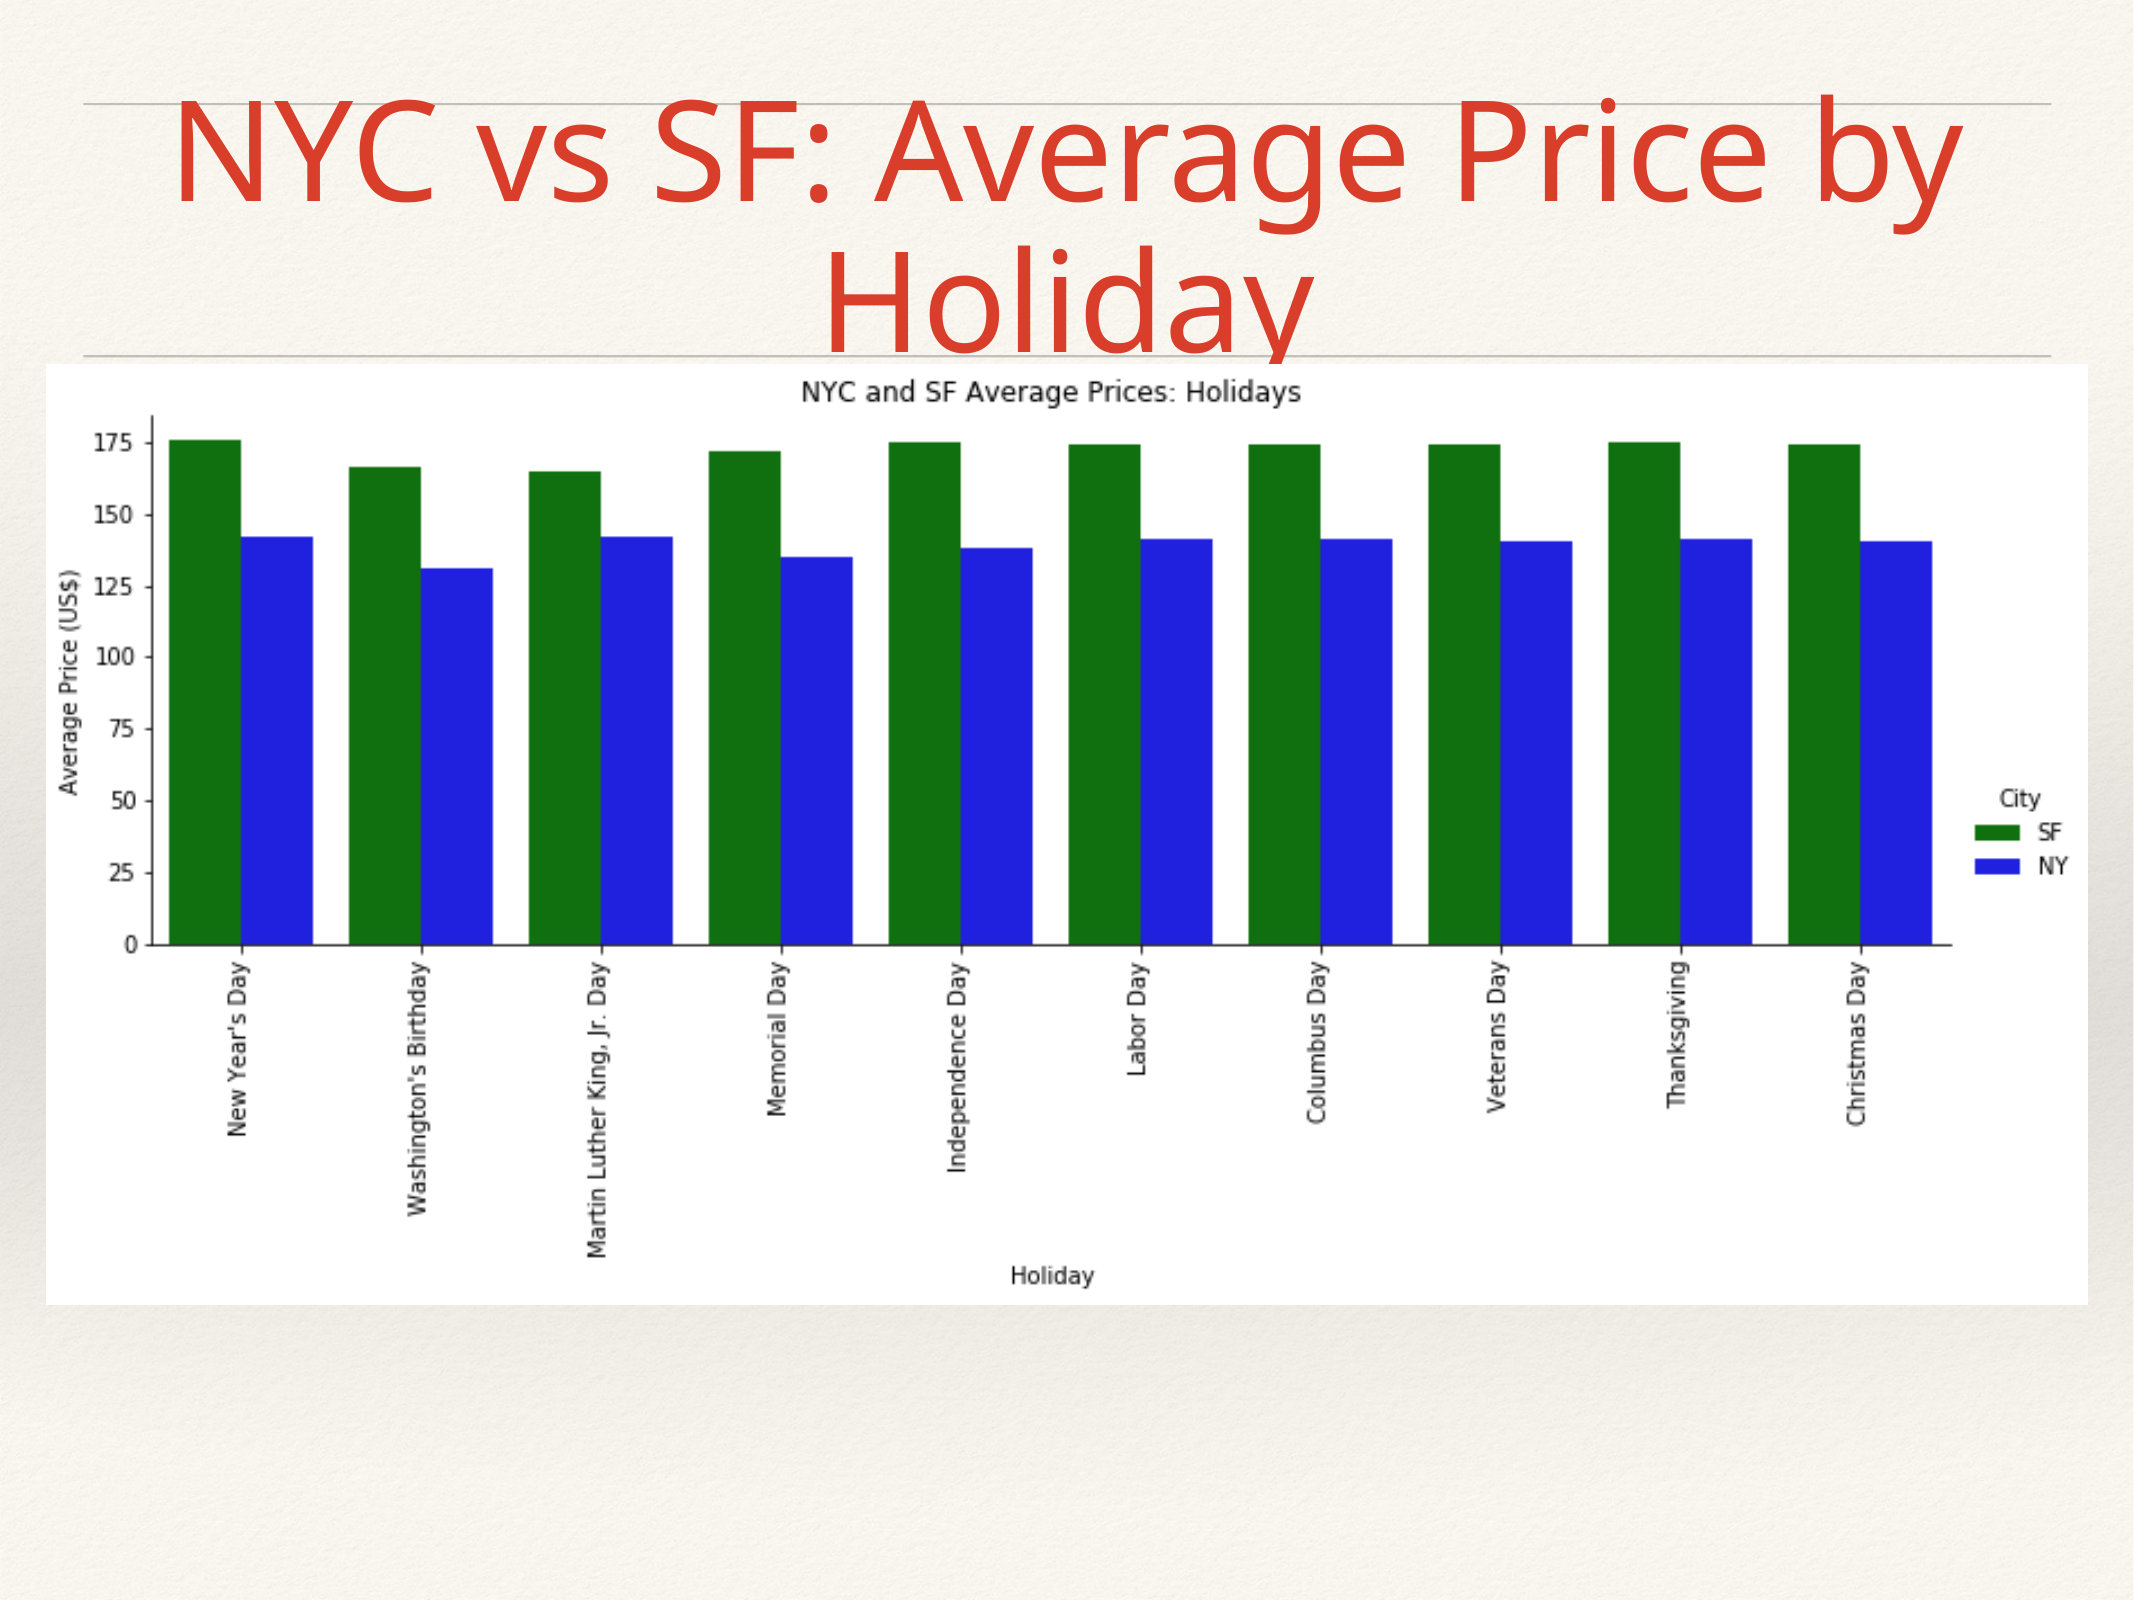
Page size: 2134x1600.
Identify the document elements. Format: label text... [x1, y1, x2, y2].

picture [0, 0, 2134, 1600]
title NYC vs SF: Average Price by Holiday [82, 130, 2051, 332]
